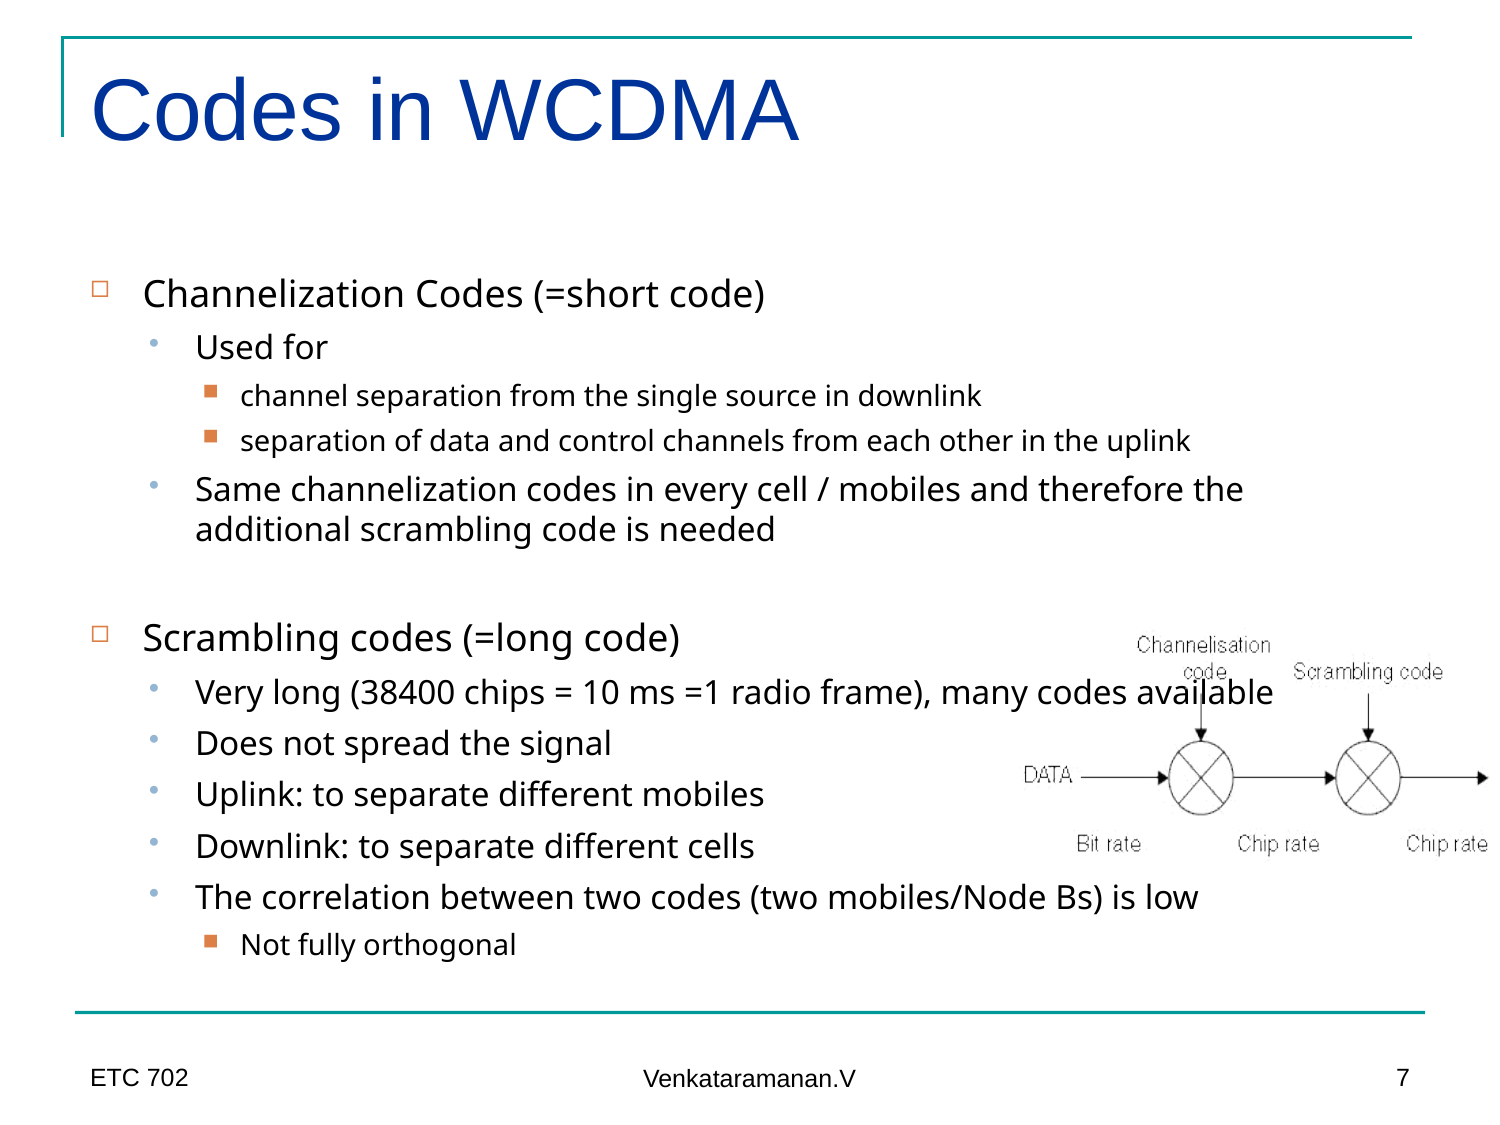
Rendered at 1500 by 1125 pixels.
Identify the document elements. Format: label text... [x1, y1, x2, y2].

picture [987, 577, 1500, 877]
list Channelization Codes (=short code) Used for channel separation from the single source in downlink separation of data and control channels from each other in the uplink Same channelization codes in every cell / mobiles and therefore the additional scrambling code is needed Scrambling codes (=long code) Very long (38400 chips = 10 ms =1 radio frame), many codes available Does not spread the signal Uplink: to separate different mobiles Downlink: to separate different cells The correlation between two codes (two mobiles/Node Bs) is low Not fully orthogonal [75, 262, 1425, 1006]
slide_number ETC 702 [75, 1024, 425, 1100]
title Codes in WCDMA [75, 45, 1425, 233]
slide_number 7 [1074, 1024, 1425, 1100]
footer Venkataramanan.V [512, 1025, 988, 1100]
